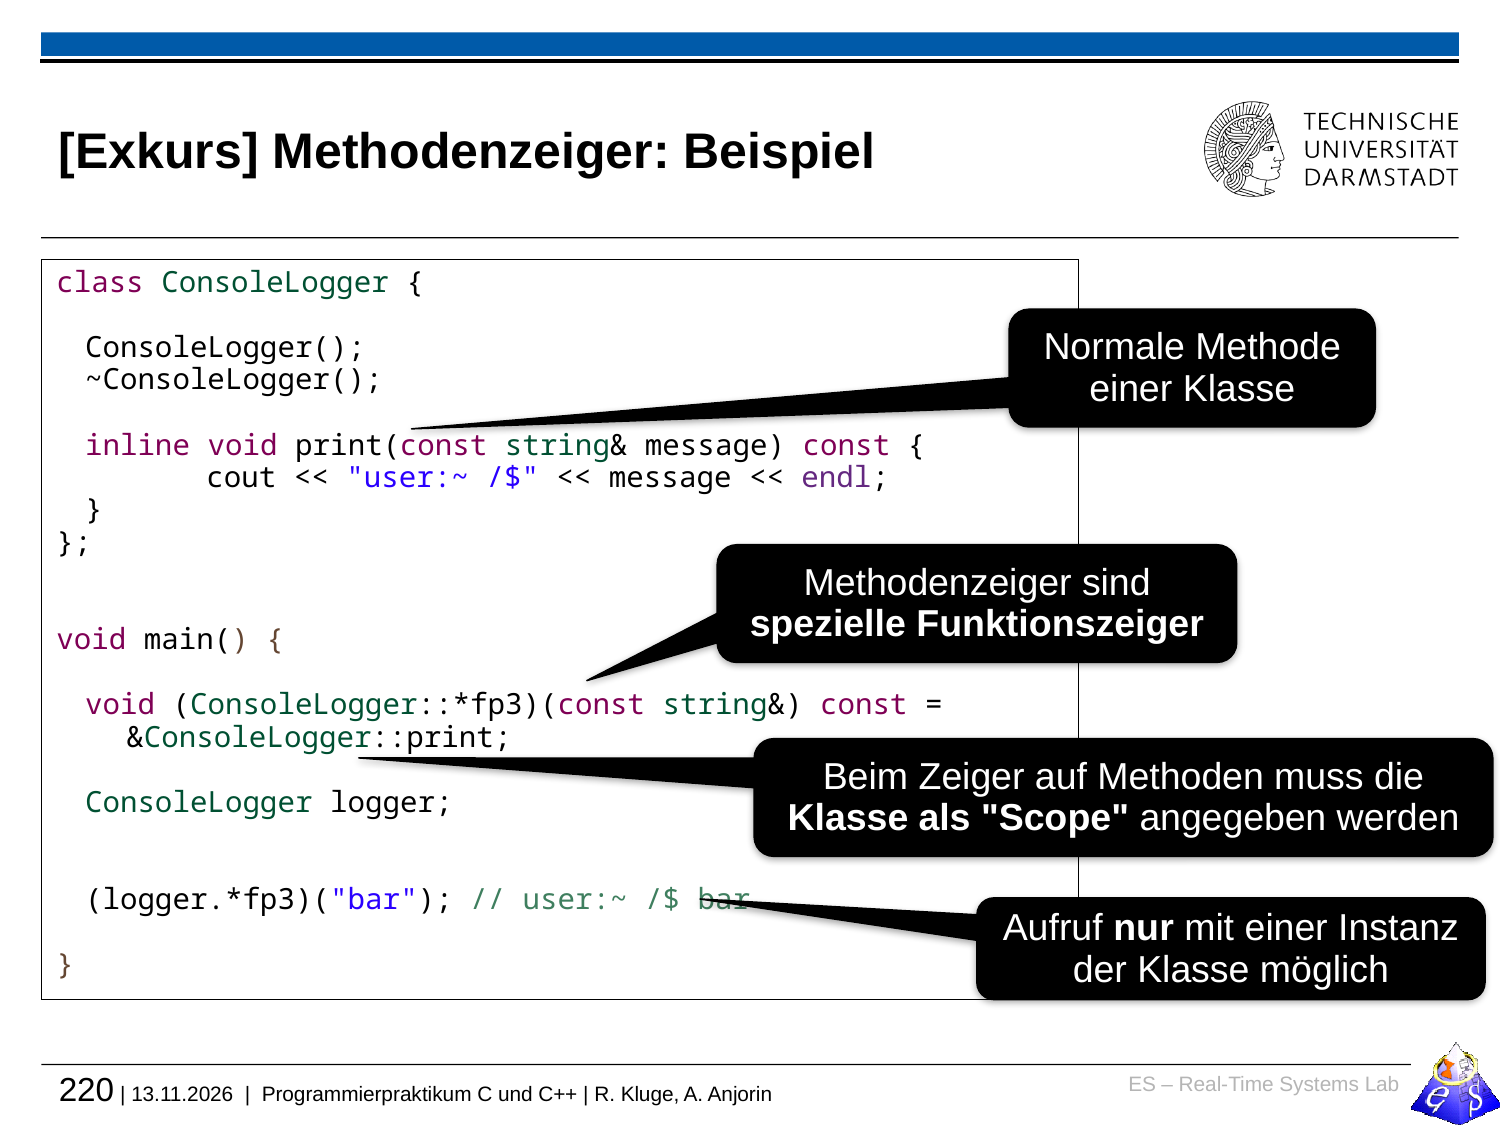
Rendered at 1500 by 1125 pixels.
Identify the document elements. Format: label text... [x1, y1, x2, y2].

text_box Normale Methode einer Klasse [410, 308, 1377, 430]
text_box Aufruf nur mit einer Instanz der Klasse möglich [699, 897, 1486, 1001]
title [Exkurs] Methodenzeiger: Beispiel [58, 80, 1187, 218]
picture [1411, 1041, 1500, 1125]
picture [1187, 84, 1483, 214]
text_box Methodenzeiger sind spezielle Funktionszeiger [586, 543, 1238, 682]
text_box class ConsoleLogger { ConsoleLogger(); ~ConsoleLogger(); inline void print(const string& message) const { cout << "user:~ /$" << message << endl; } }; void main() { void (ConsoleLogger::*fp3)(const string&) const = &ConsoleLogger::print; ConsoleLogger logger; (logger.*fp3)("bar"); // user:~ /$ bar } [41, 259, 1079, 1000]
text_box Beim Zeiger auf Methoden muss die Klasse als "Scope" angegeben werden [357, 737, 1494, 858]
